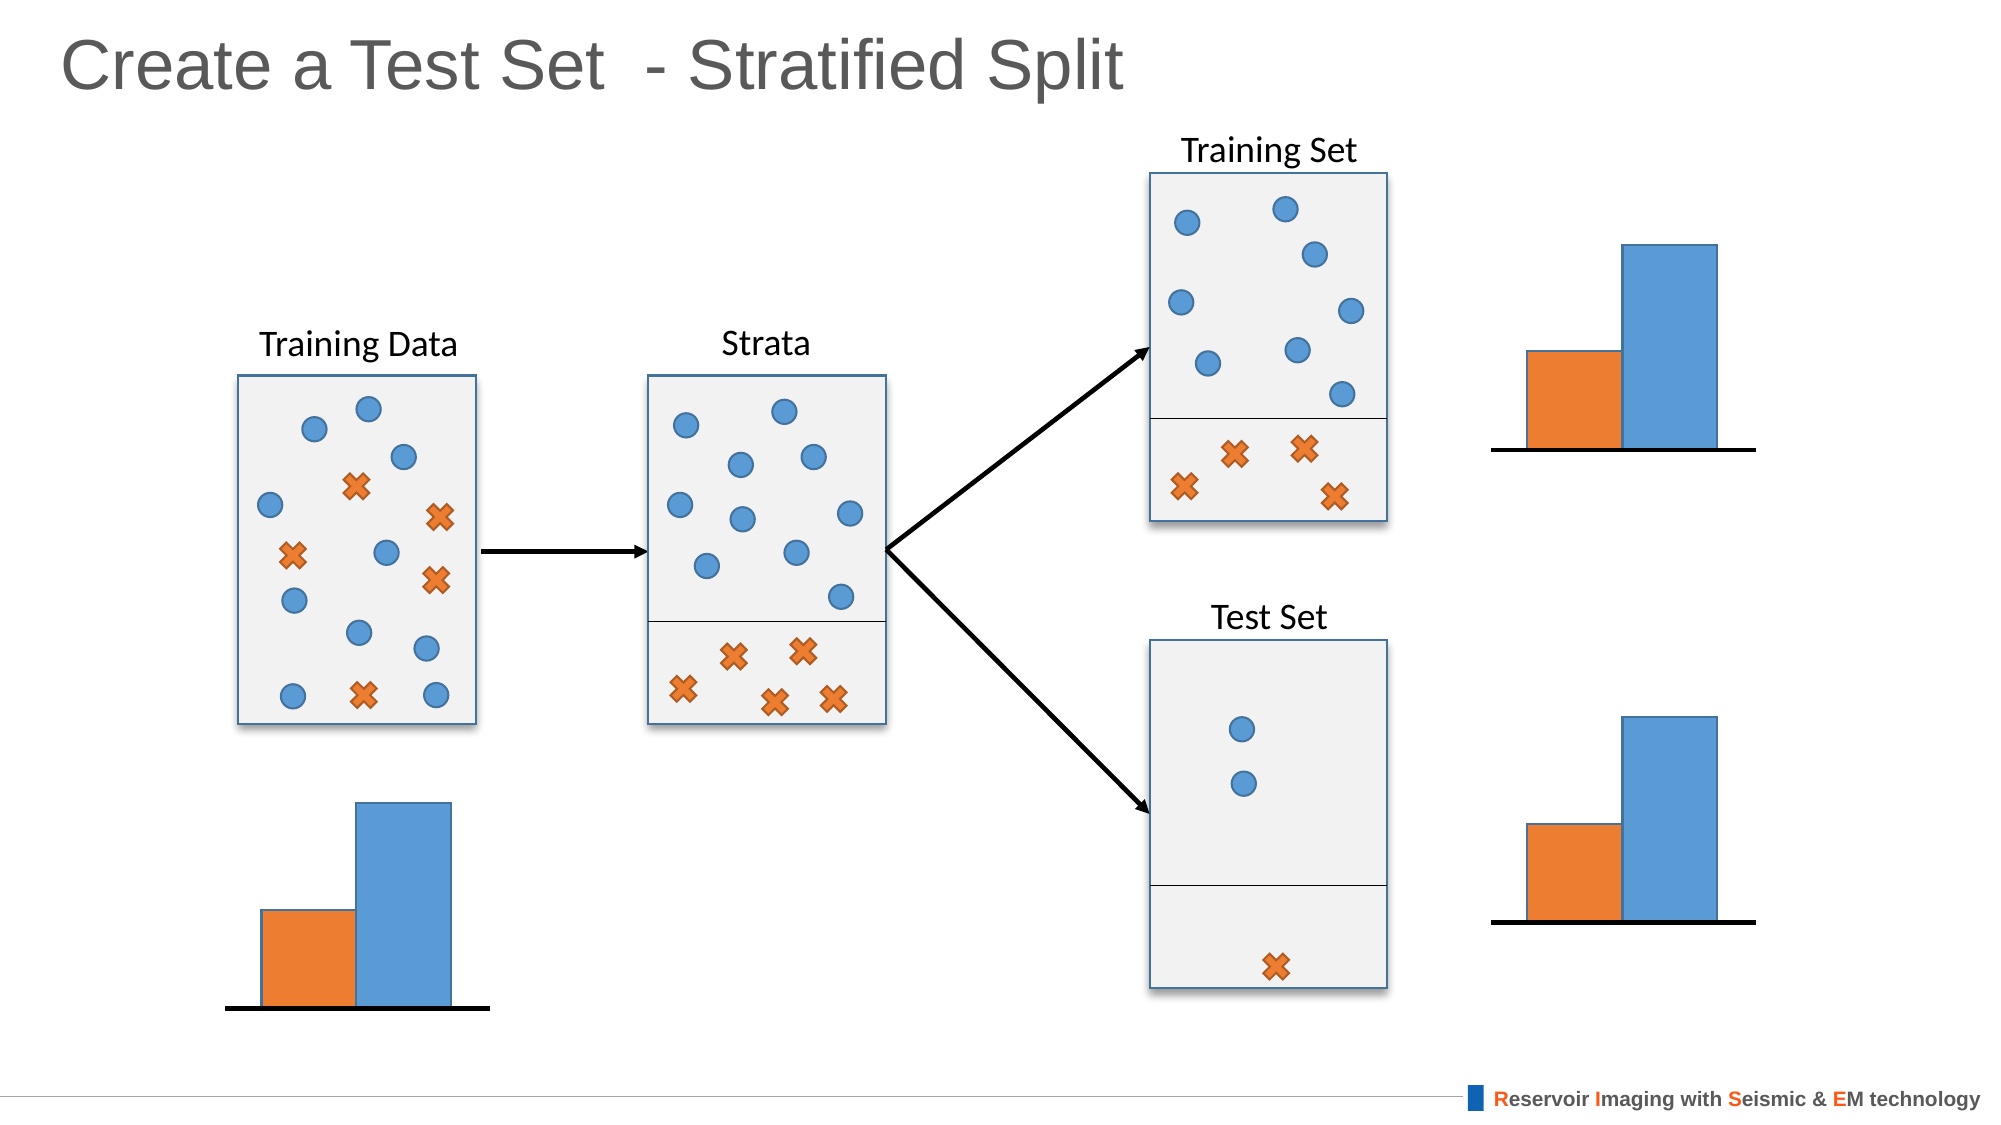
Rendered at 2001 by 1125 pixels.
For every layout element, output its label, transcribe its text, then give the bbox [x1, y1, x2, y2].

text_box [693, 552, 721, 580]
text_box [423, 681, 450, 709]
text_box [421, 565, 451, 595]
text_box [342, 471, 371, 501]
text_box [771, 398, 798, 425]
text_box [1320, 482, 1350, 511]
text_box [783, 539, 810, 566]
text_box [729, 506, 756, 533]
text_box [1149, 644, 1388, 885]
text_box [1170, 471, 1199, 501]
text_box [836, 500, 864, 527]
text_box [886, 346, 1150, 549]
text_box [1168, 289, 1195, 316]
text_box [260, 909, 355, 1006]
title Create a Test Set - Stratified Split [45, 0, 1771, 134]
text_box [278, 541, 308, 570]
text_box [1621, 244, 1718, 448]
text_box [727, 451, 754, 479]
text_box [237, 374, 477, 725]
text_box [886, 549, 1150, 814]
text_box [279, 683, 307, 710]
text_box [1174, 209, 1201, 236]
text_box [1284, 337, 1311, 364]
text_box [301, 416, 328, 443]
text_box [672, 412, 700, 439]
text_box [373, 539, 400, 566]
text_box [1149, 886, 1388, 989]
text_box [413, 635, 440, 662]
text_box [349, 680, 379, 710]
text_box [1272, 196, 1299, 223]
text_box [669, 674, 698, 704]
text_box [345, 619, 373, 646]
text_box [1220, 439, 1250, 469]
text_box [800, 443, 827, 471]
text_box Training Data [238, 311, 480, 372]
text_box [390, 443, 417, 471]
text_box [827, 583, 855, 610]
text_box [1338, 297, 1365, 325]
text_box [760, 687, 790, 717]
text_box [1329, 381, 1356, 408]
text_box [355, 396, 382, 423]
text_box Training Set [1149, 117, 1390, 177]
text_box [1194, 350, 1222, 377]
text_box [1261, 952, 1291, 981]
text_box [1526, 350, 1621, 448]
text_box [355, 802, 452, 1006]
text_box [1230, 770, 1257, 797]
text_box [1150, 419, 1388, 522]
text_box [719, 642, 749, 671]
text_box [789, 636, 818, 666]
text_box [819, 684, 849, 714]
text_box [666, 491, 694, 519]
text_box [1228, 716, 1256, 743]
text_box [1149, 177, 1388, 418]
text_box [1301, 241, 1329, 268]
text_box [281, 587, 308, 614]
text_box Strata [646, 310, 887, 371]
text_box [425, 502, 455, 532]
text_box [1621, 716, 1718, 920]
text_box Test Set [1150, 584, 1390, 644]
text_box [647, 374, 886, 725]
text_box [256, 491, 284, 519]
text_box [1290, 434, 1319, 464]
text_box [1526, 823, 1621, 920]
